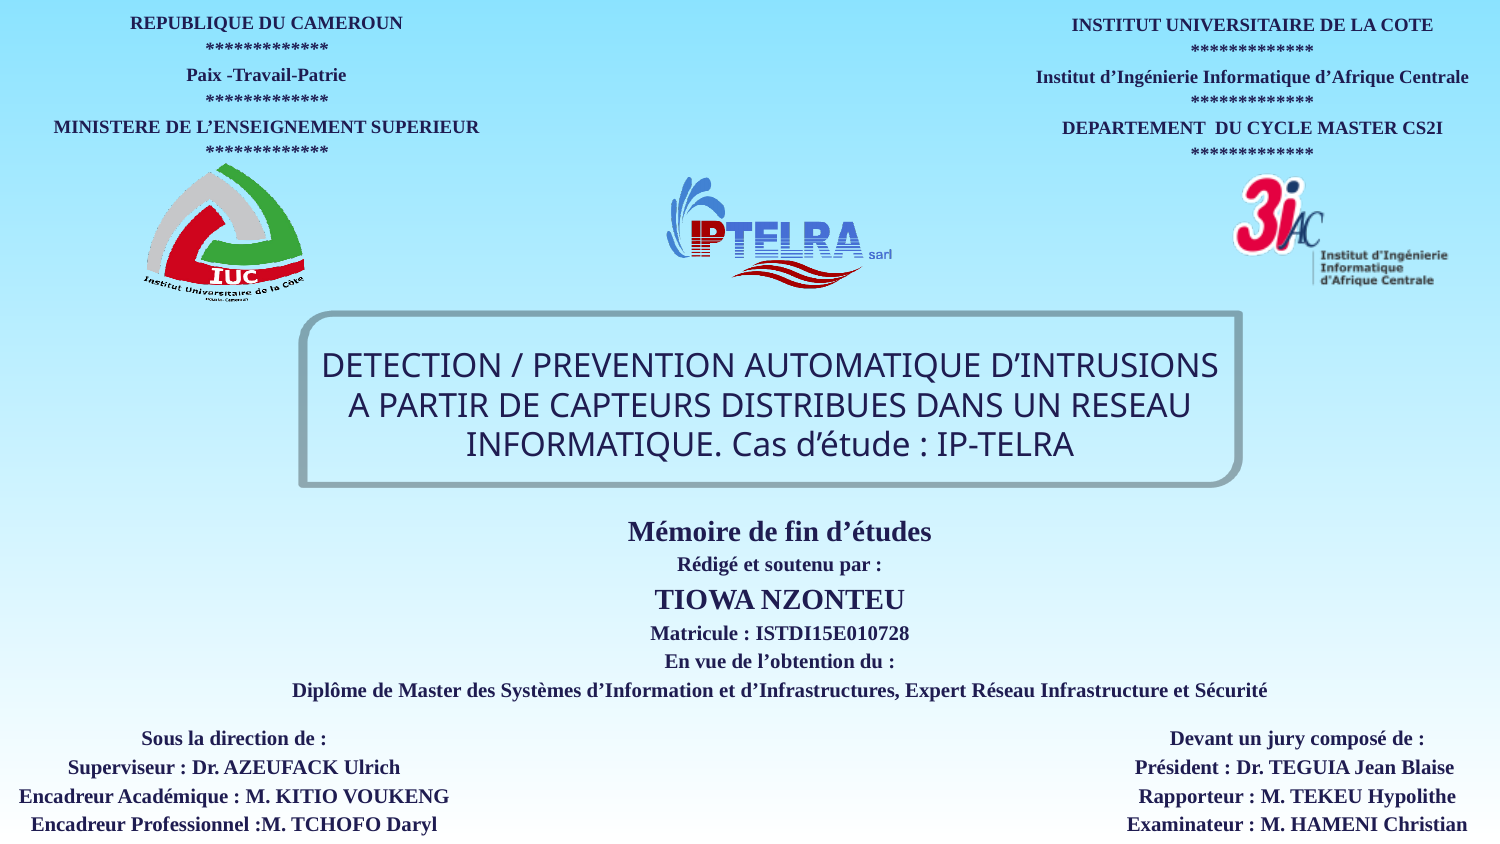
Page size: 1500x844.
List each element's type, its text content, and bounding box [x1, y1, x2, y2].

picture [657, 176, 907, 289]
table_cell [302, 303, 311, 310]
picture [298, 121, 1451, 489]
subtitle REPUBLIQUE DU CAMEROUN ************* Paix -Travail-Patrie ************* MINISTERE DE L’ENSEIGNEMENT SUPERIEUR ************* [0, 0, 527, 130]
text_box Devant un jury composé de : Président : Dr. TEGUIA Jean Blaise Rapporteur : M. TEKEU Hypolithe Examinateur : M. HAMENI Christian [1018, 713, 1500, 844]
picture [142, 162, 308, 303]
title DETECTION / PREVENTION AUTOMATIQUE D’INTRUSIONS A PARTIR DE CAPTEURS DISTRIBUES DANS UN RESEAU INFORMATIQUE. Cas d’étude : IP-TELRA [312, 303, 1226, 309]
text_box Mémoire de fin d’études Rédigé et soutenu par : TIOWA NZONTEU Matricule : ISTDI15E010728 En vue de l’obtention du : Diplôme de Master des Systèmes d’Information et d’Infrastructures, Expert Réseau Infrastructure et Sécurité [233, 499, 1308, 712]
text_box INSTITUT UNIVERSITAIRE DE LA COTE ************* Institut d’Ingénierie Informatique d’Afrique Centrale ************* DEPARTEMENT DU CYCLE MASTER CS2I ************* [973, 1, 1500, 132]
text_box Sous la direction de : Superviseur : Dr. AZEUFACK Ulrich Encadreur Académique : M. KITIO VOUKENG Encadreur Professionnel :M. TCHOFO Daryl [0, 713, 494, 844]
